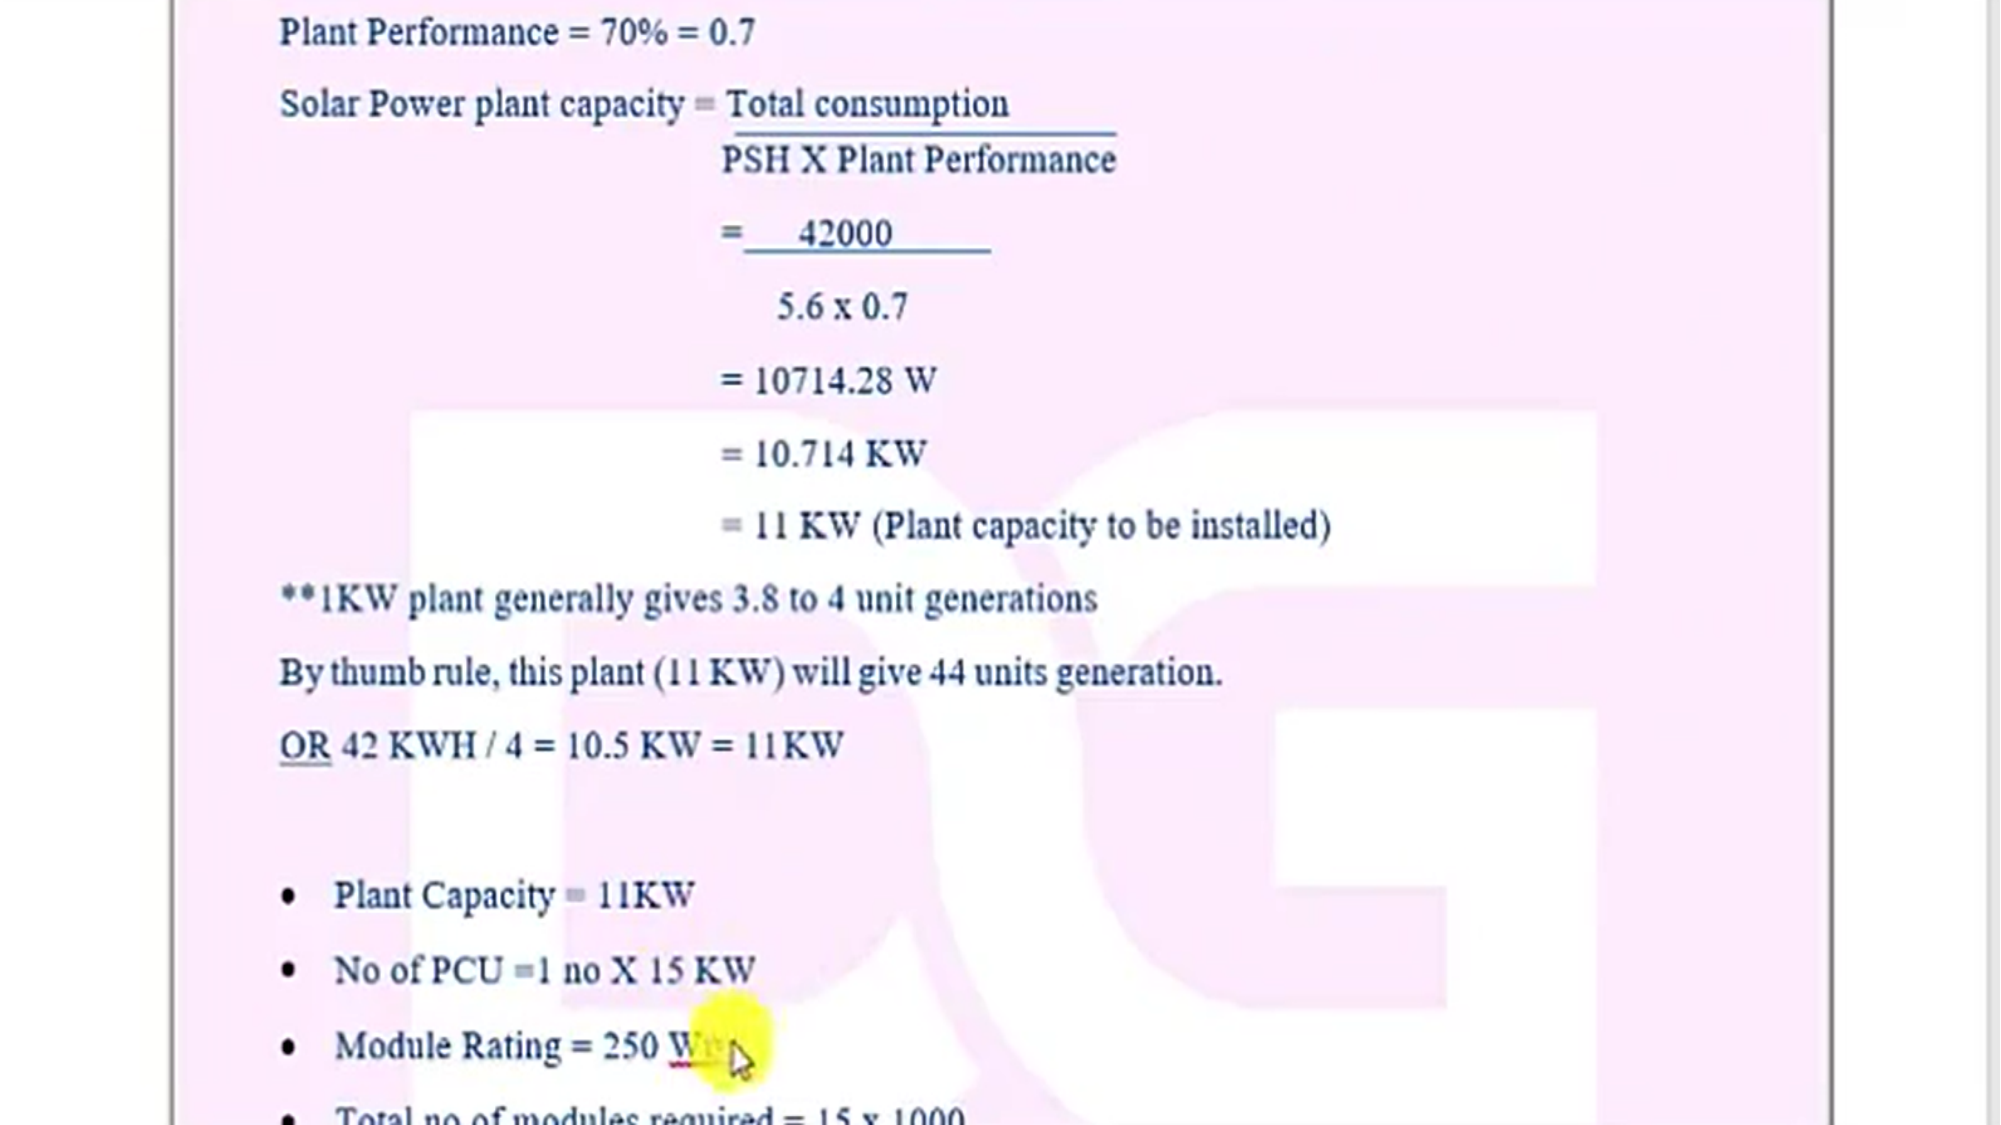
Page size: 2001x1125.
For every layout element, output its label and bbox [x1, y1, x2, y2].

list [0, 0, 2000, 1125]
